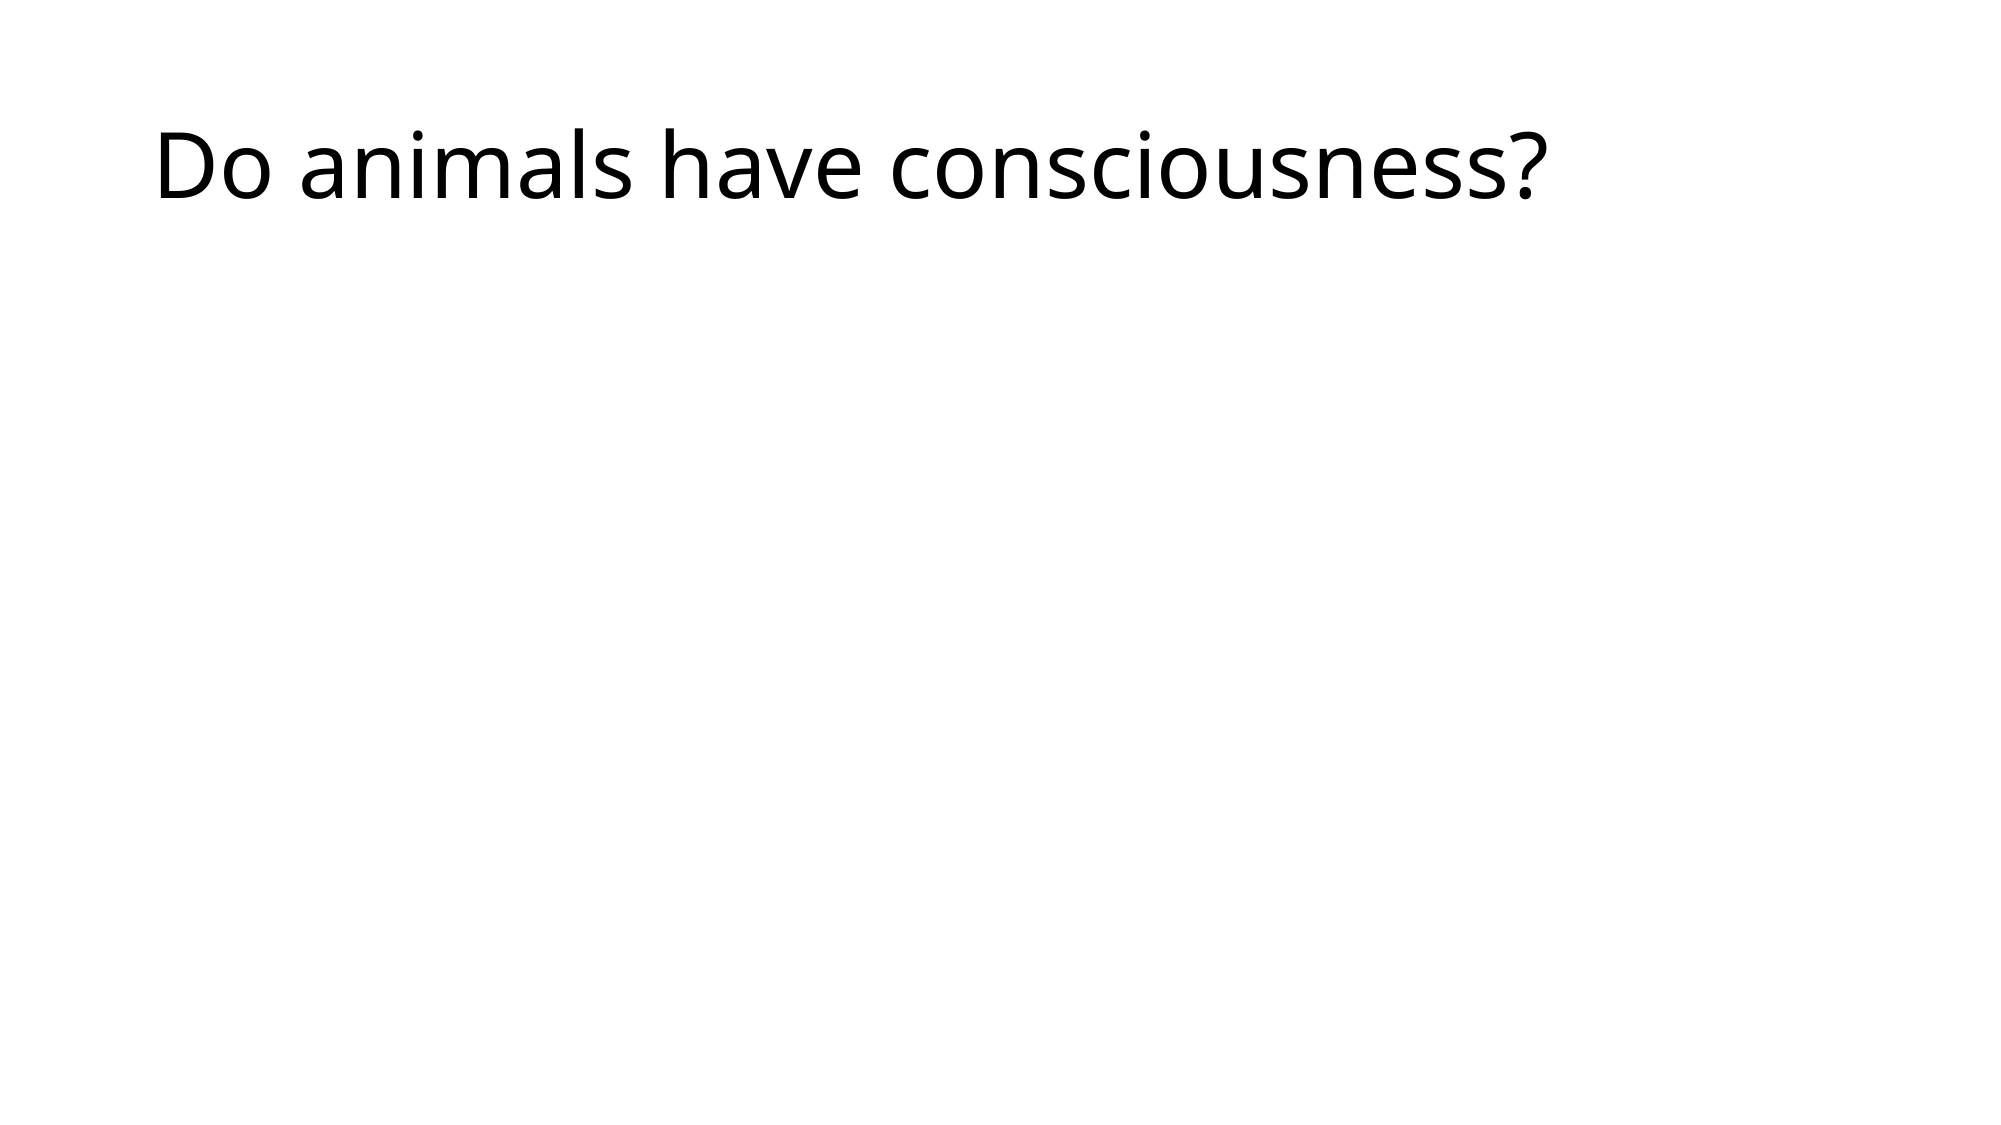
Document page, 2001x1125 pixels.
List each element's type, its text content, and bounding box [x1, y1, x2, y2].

title Do animals have consciousness? [137, 59, 1863, 278]
